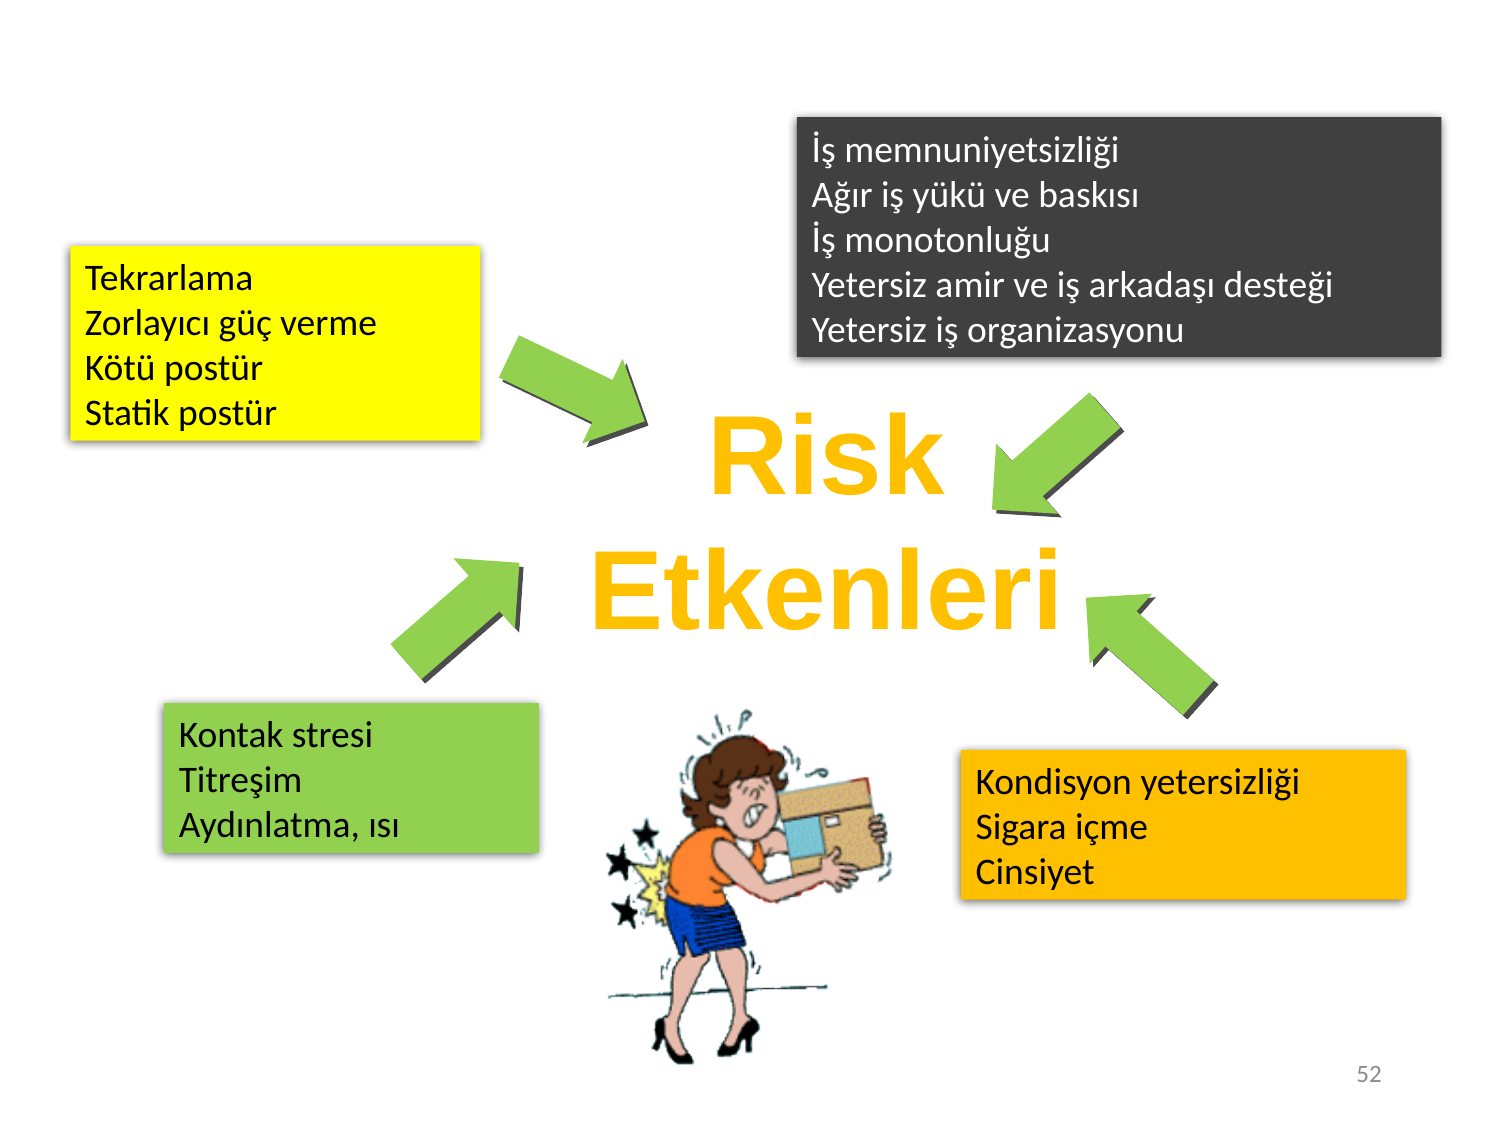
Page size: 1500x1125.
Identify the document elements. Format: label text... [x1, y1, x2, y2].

text_box İş memnuniyetsizliği Ağır iş yükü ve baskısı İş monotonluğu Yetersiz amir ve iş arkadaşı desteği Yetersiz iş organizasyonu [796, 117, 1442, 357]
text_box Kondisyon yetersizliği Sigara içme Cinsiyet [960, 749, 1407, 900]
text_box [498, 335, 645, 444]
text_box Kontak stresi Titreşim Aydınlatma, ısı [163, 703, 539, 853]
text_box Risk Etkenleri [562, 374, 1090, 660]
text_box [991, 392, 1121, 514]
picture [597, 691, 926, 1067]
text_box Tekrarlama Zorlayıcı güç verme Kötü postür Statik postür [70, 246, 481, 441]
text_box [390, 558, 520, 680]
slide_number 52 [1059, 1042, 1397, 1103]
text_box [1085, 593, 1214, 716]
